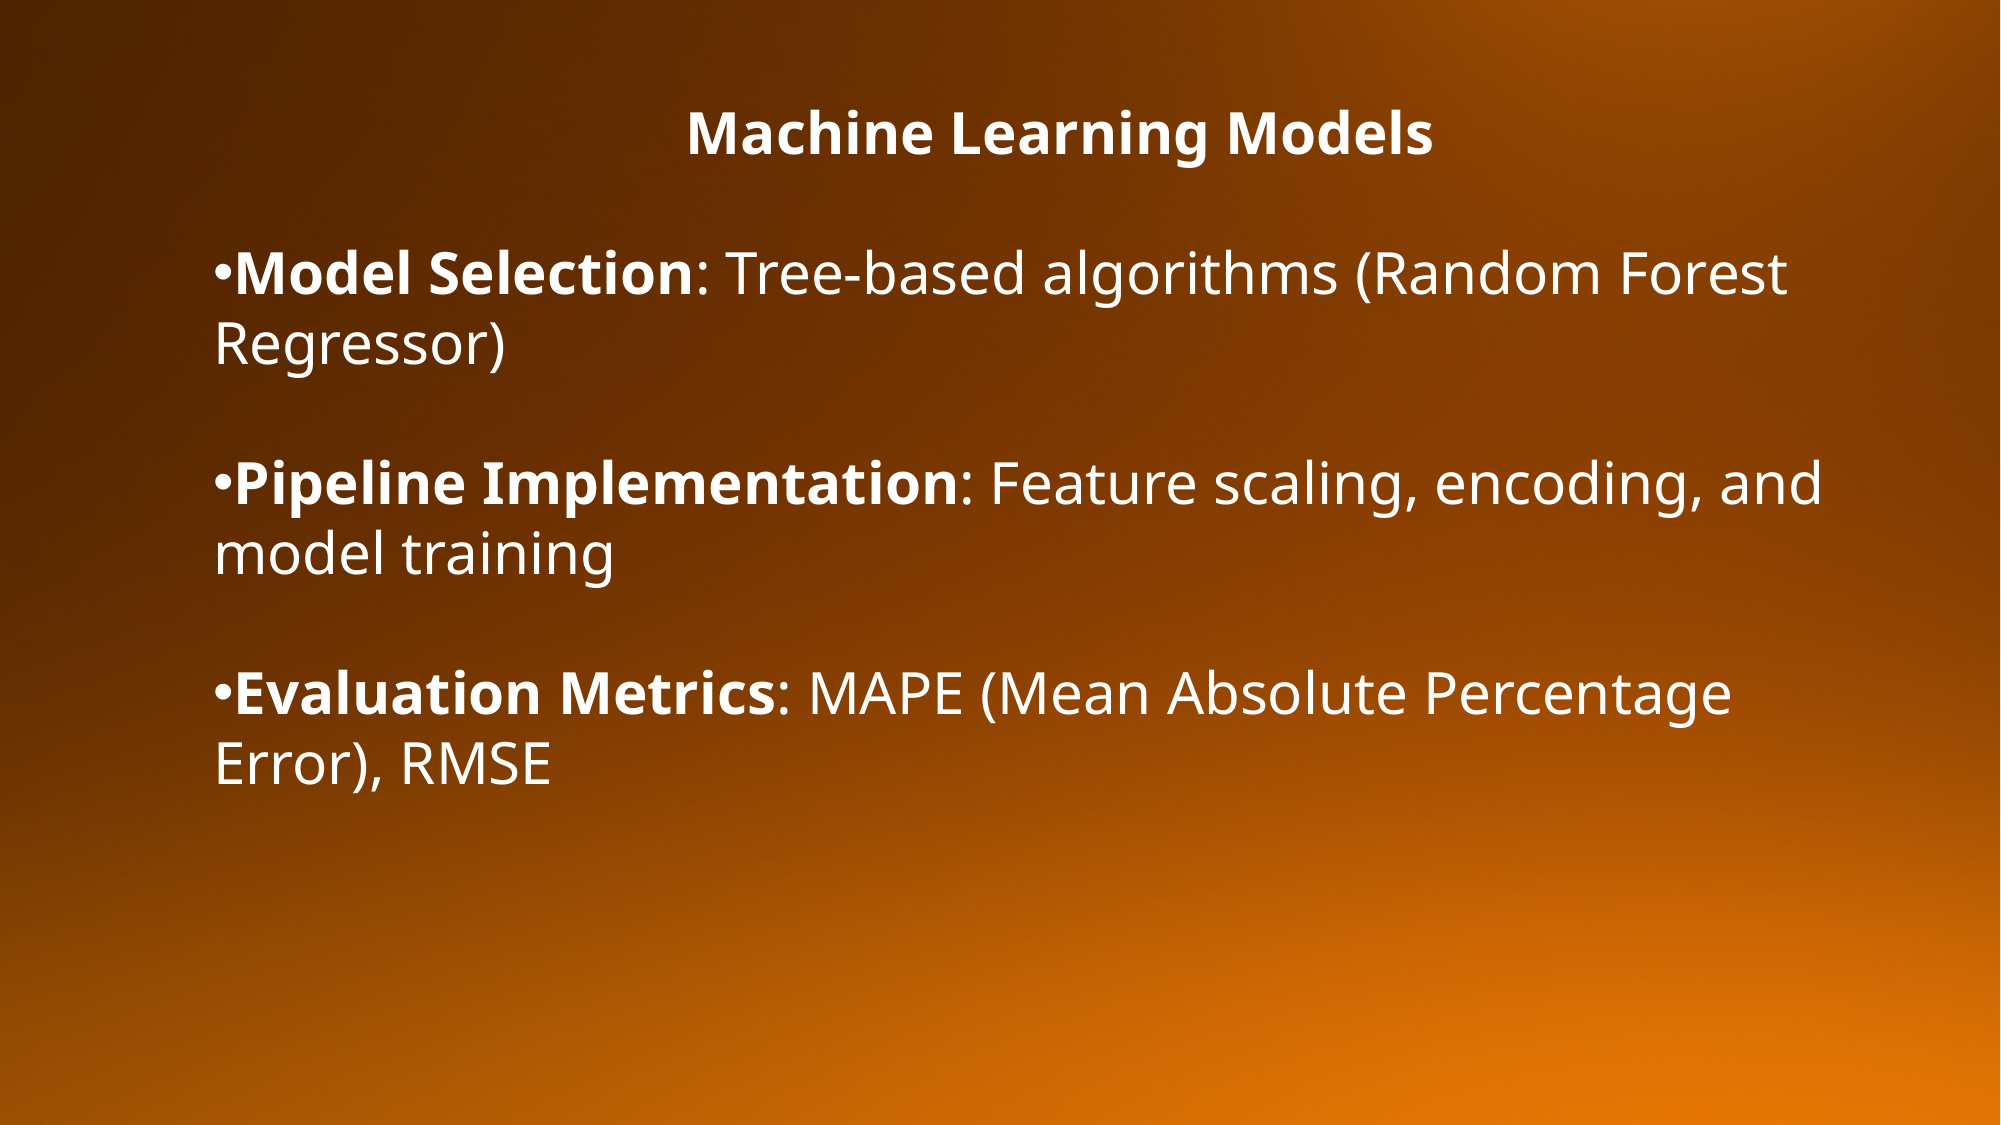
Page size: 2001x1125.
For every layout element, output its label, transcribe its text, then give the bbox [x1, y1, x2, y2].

text_box Machine Learning Models Model Selection: Tree-based algorithms (Random Forest Regressor) Pipeline Implementation: Feature scaling, encoding, and model training Evaluation Metrics: MAPE (Mean Absolute Percentage Error), RMSE [198, 89, 1858, 874]
picture [0, 0, 2001, 1125]
